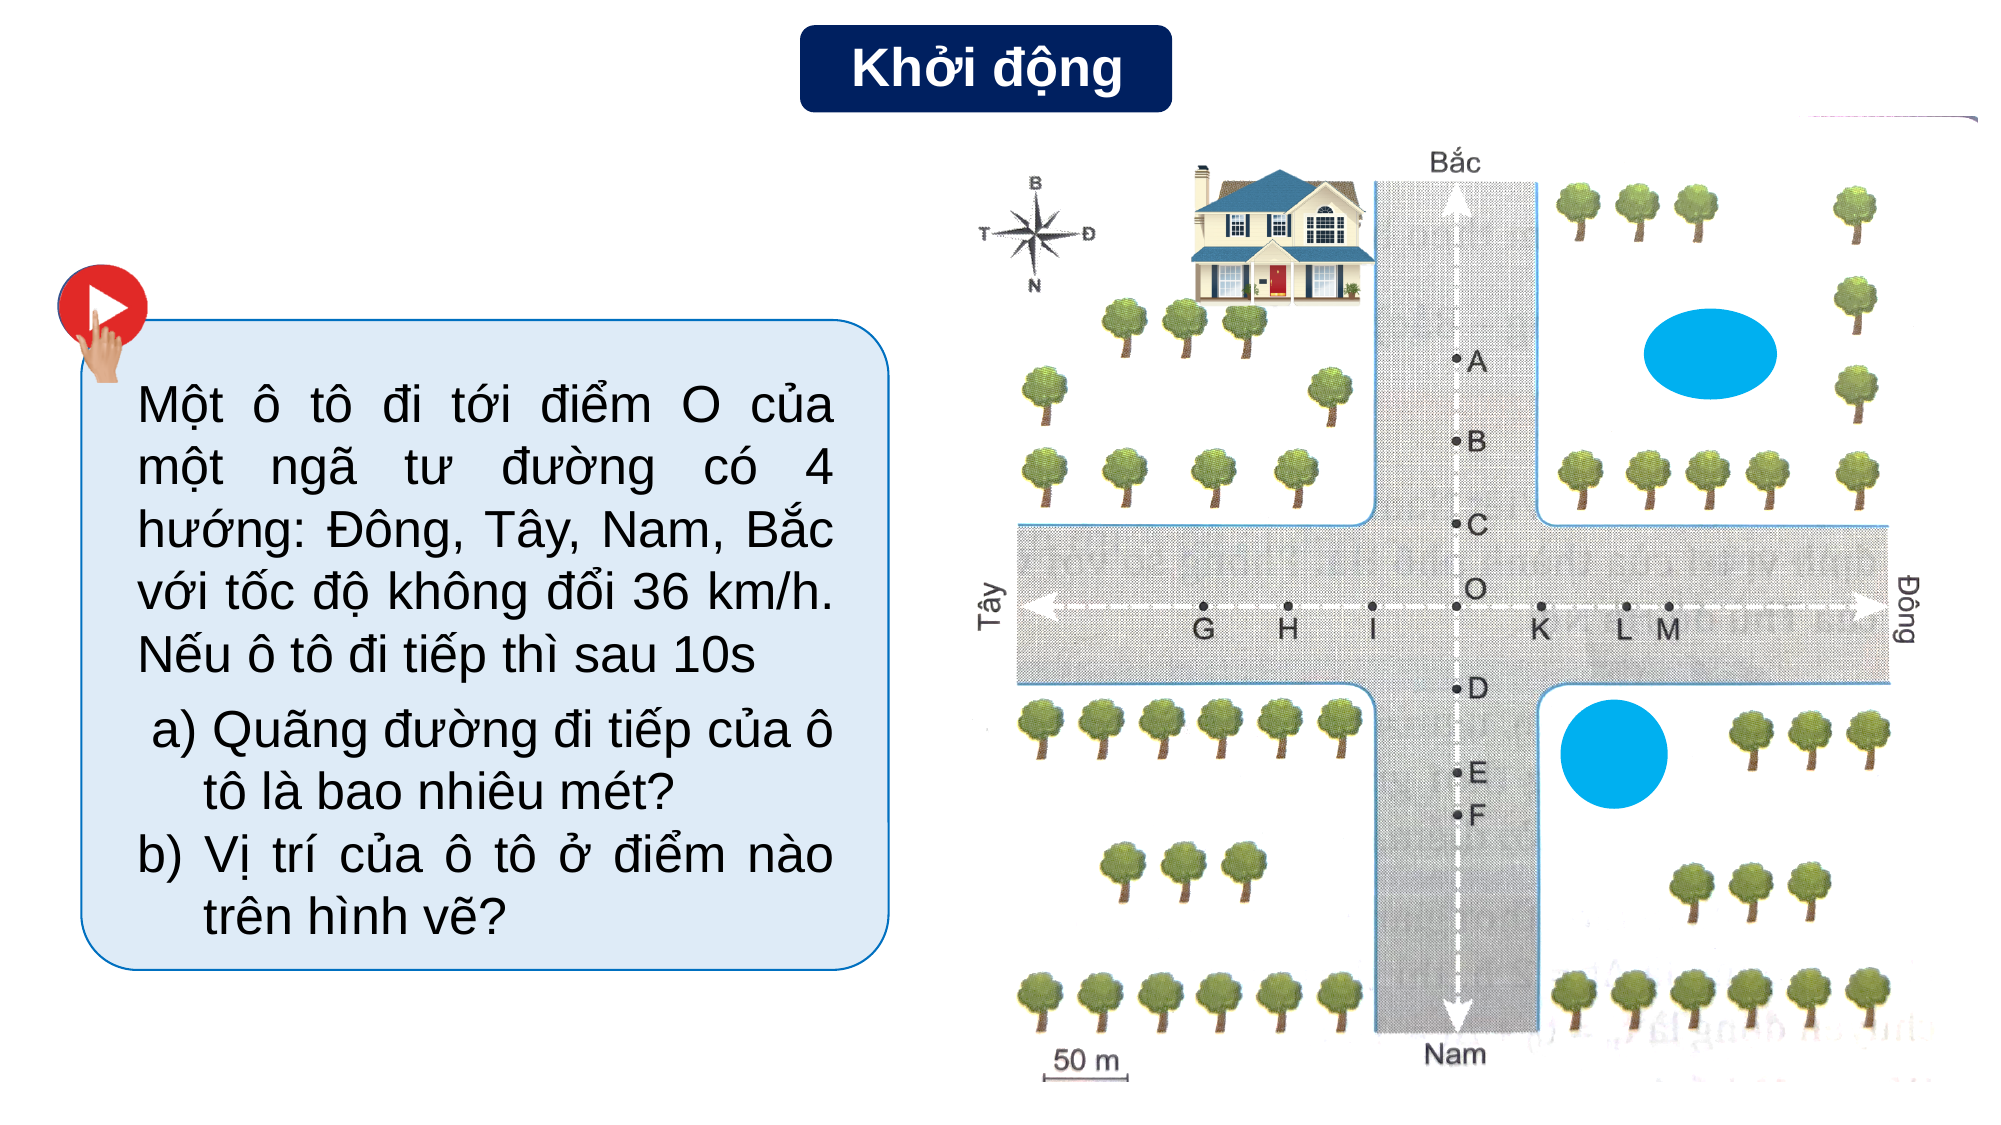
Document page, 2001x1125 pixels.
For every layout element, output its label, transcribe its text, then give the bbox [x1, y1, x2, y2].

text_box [799, 25, 1173, 113]
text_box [56, 262, 151, 383]
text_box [929, 116, 1978, 1082]
text_box Một ô tô đi tới điểm O của một ngã tư đường có 4 hướng: Đông, Tây, Nam, Bắc với tốc độ không đổi 36 km/h. Nếu ô tô đi tiếp thì sau 10s a) Quãng đường đi tiếp của ô tô là bao nhiêu mét? b) Vị trí của ô tô ở điểm nào trên hình vẽ? [122, 362, 850, 953]
text_box [80, 318, 890, 971]
